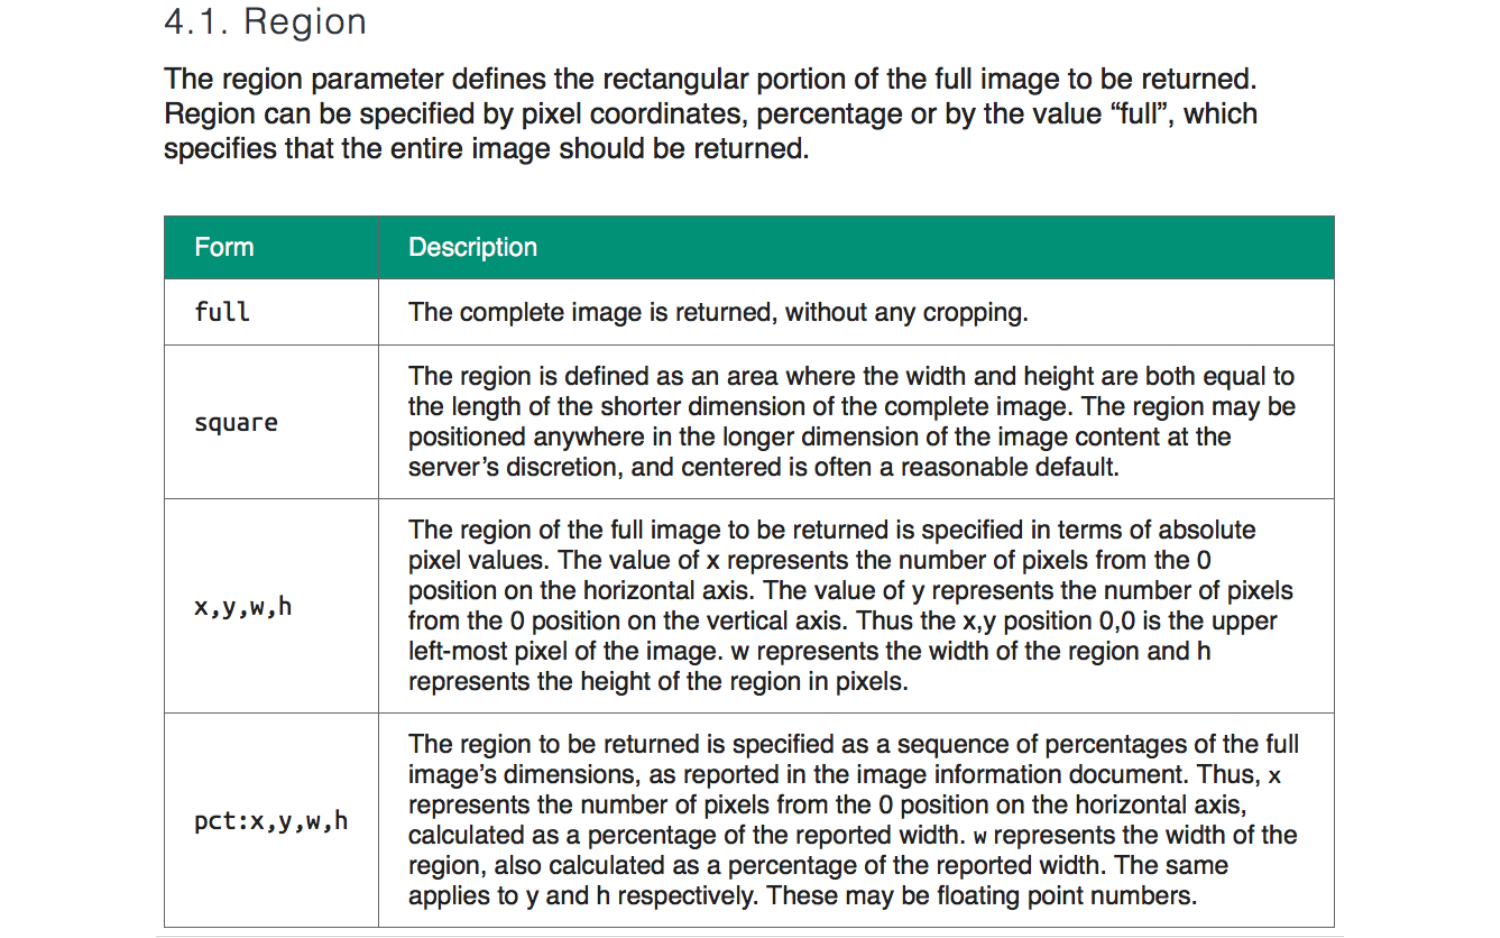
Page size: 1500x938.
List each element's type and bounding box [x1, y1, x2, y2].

picture [156, 0, 1344, 938]
